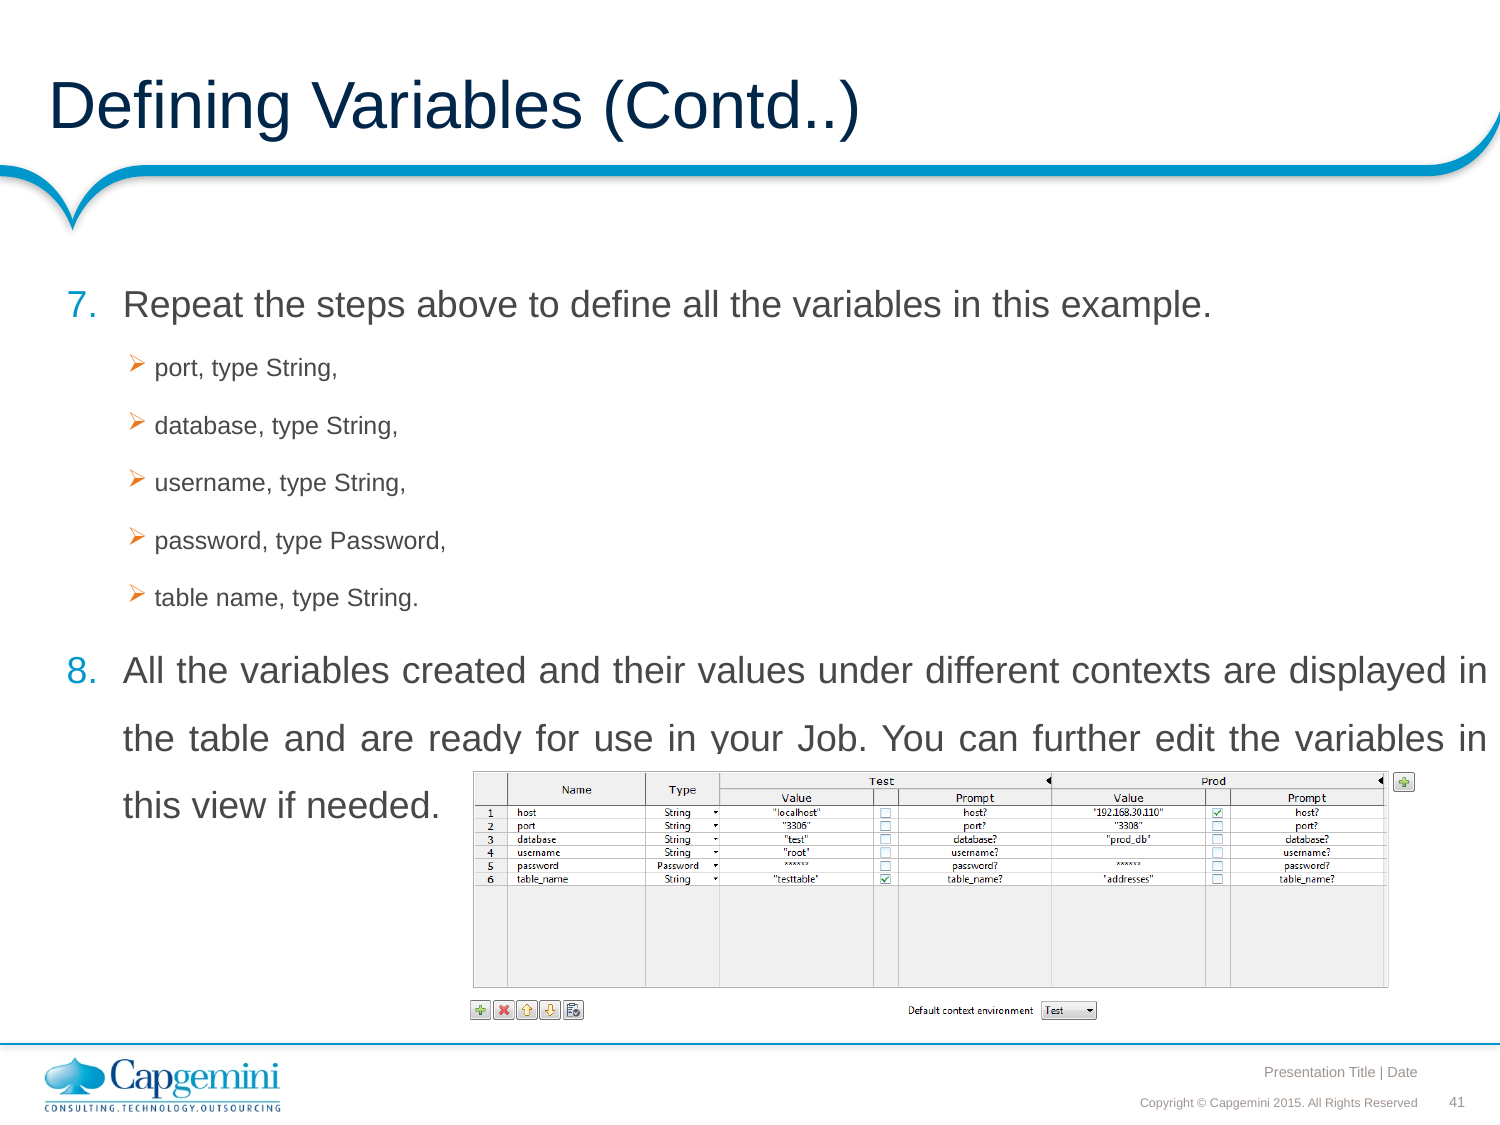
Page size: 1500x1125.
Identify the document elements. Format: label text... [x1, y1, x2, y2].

title Defining Variables (Contd..) [0, 0, 1500, 165]
list Repeat the steps above to define all the variables in this example. port, type String, database, type String, username, type String, password, type Password, table name, type String. All the variables created and their values under different contexts are displayed in the table and are ready for use in your Job. You can further edit the variables in this view if needed. [48, 245, 1500, 1007]
picture [456, 753, 1432, 1036]
picture [44, 1056, 281, 1113]
